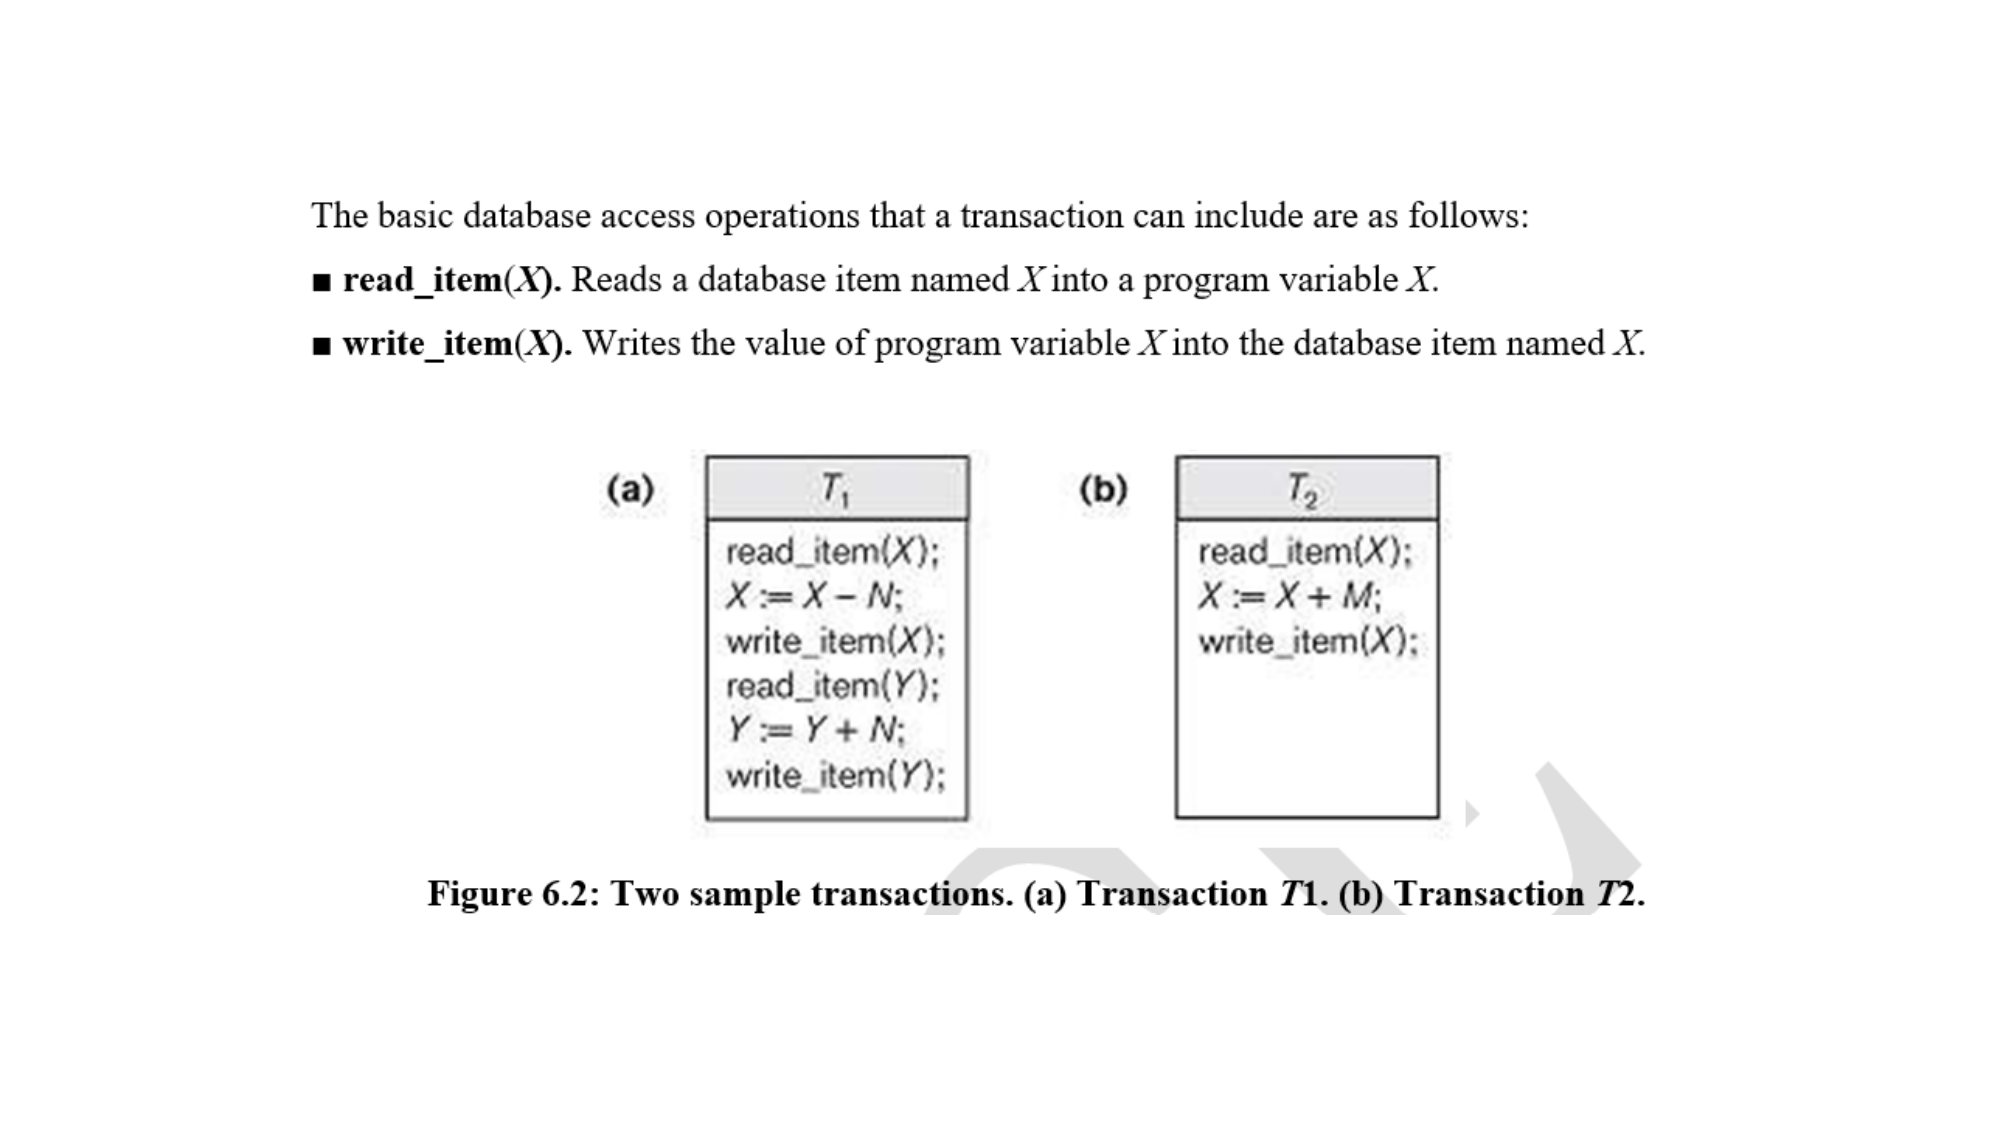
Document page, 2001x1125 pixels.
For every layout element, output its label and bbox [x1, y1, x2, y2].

picture [244, 181, 1848, 915]
